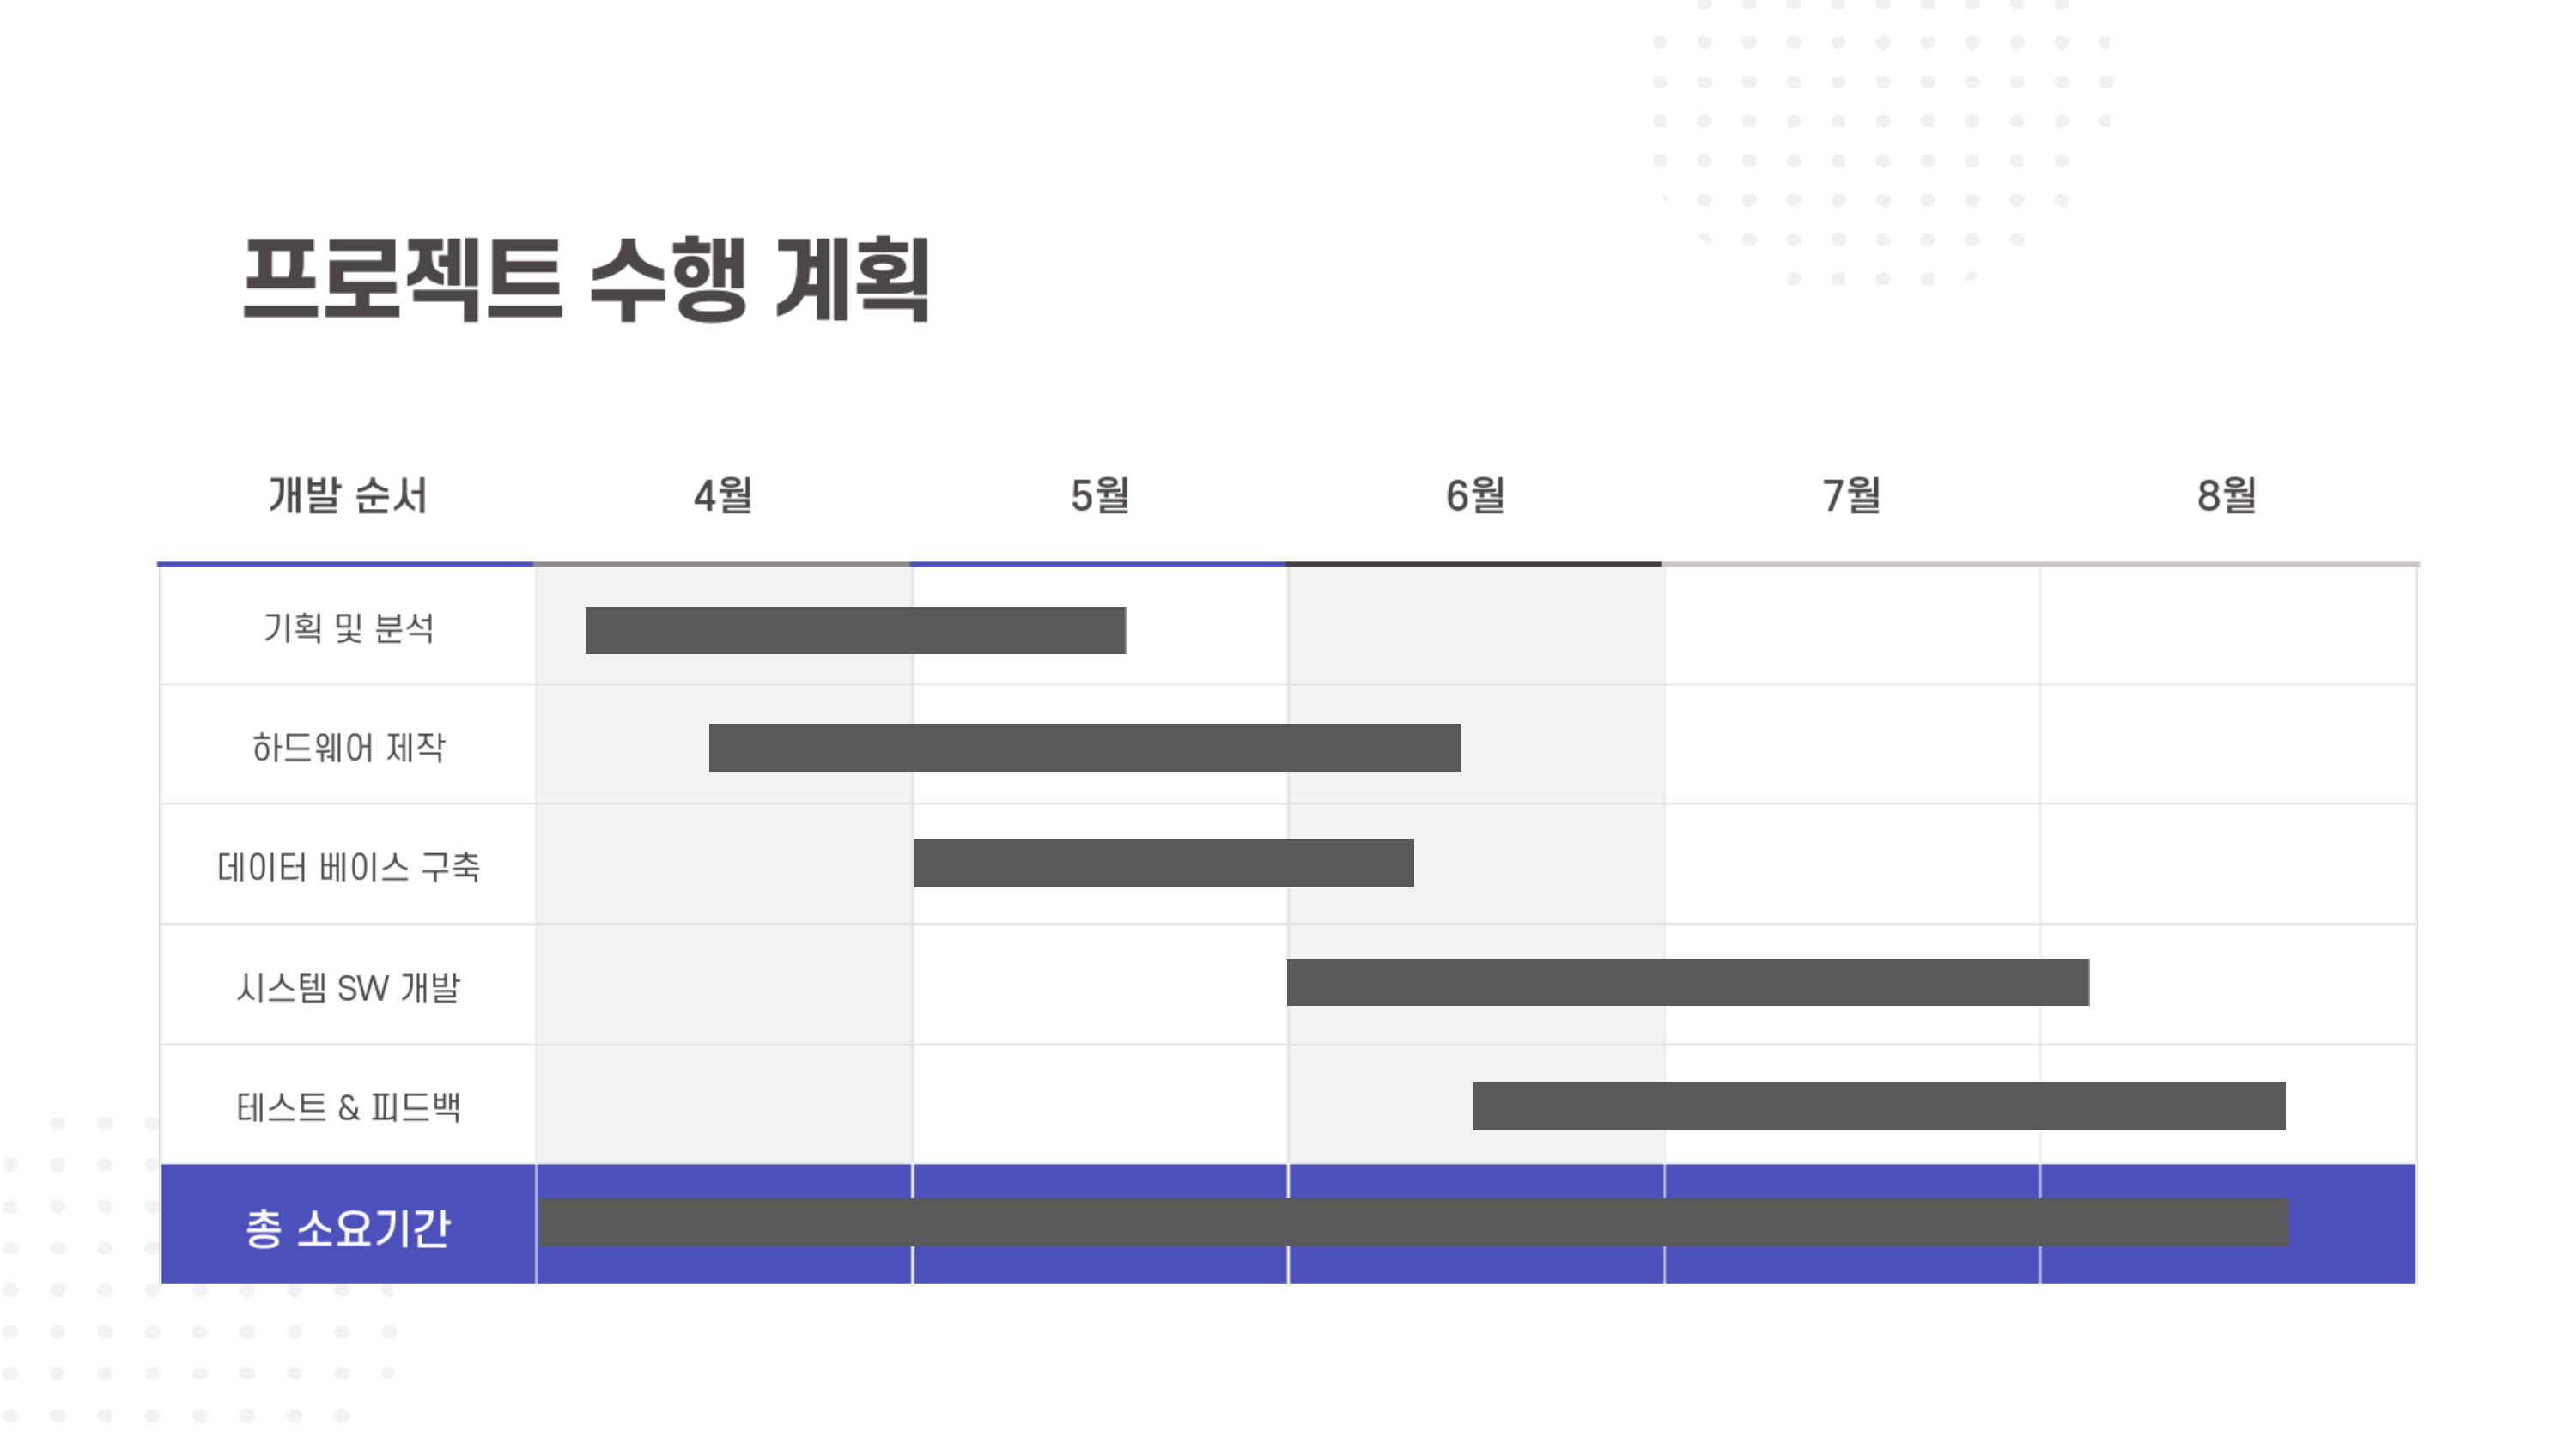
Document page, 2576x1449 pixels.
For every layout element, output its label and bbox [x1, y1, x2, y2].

text_box [709, 724, 1461, 772]
text_box [585, 606, 1127, 655]
picture [0, 0, 2576, 1449]
text_box [539, 1198, 2289, 1246]
text_box [1473, 1082, 2287, 1130]
text_box [1287, 958, 2090, 1006]
text_box [914, 839, 1414, 887]
